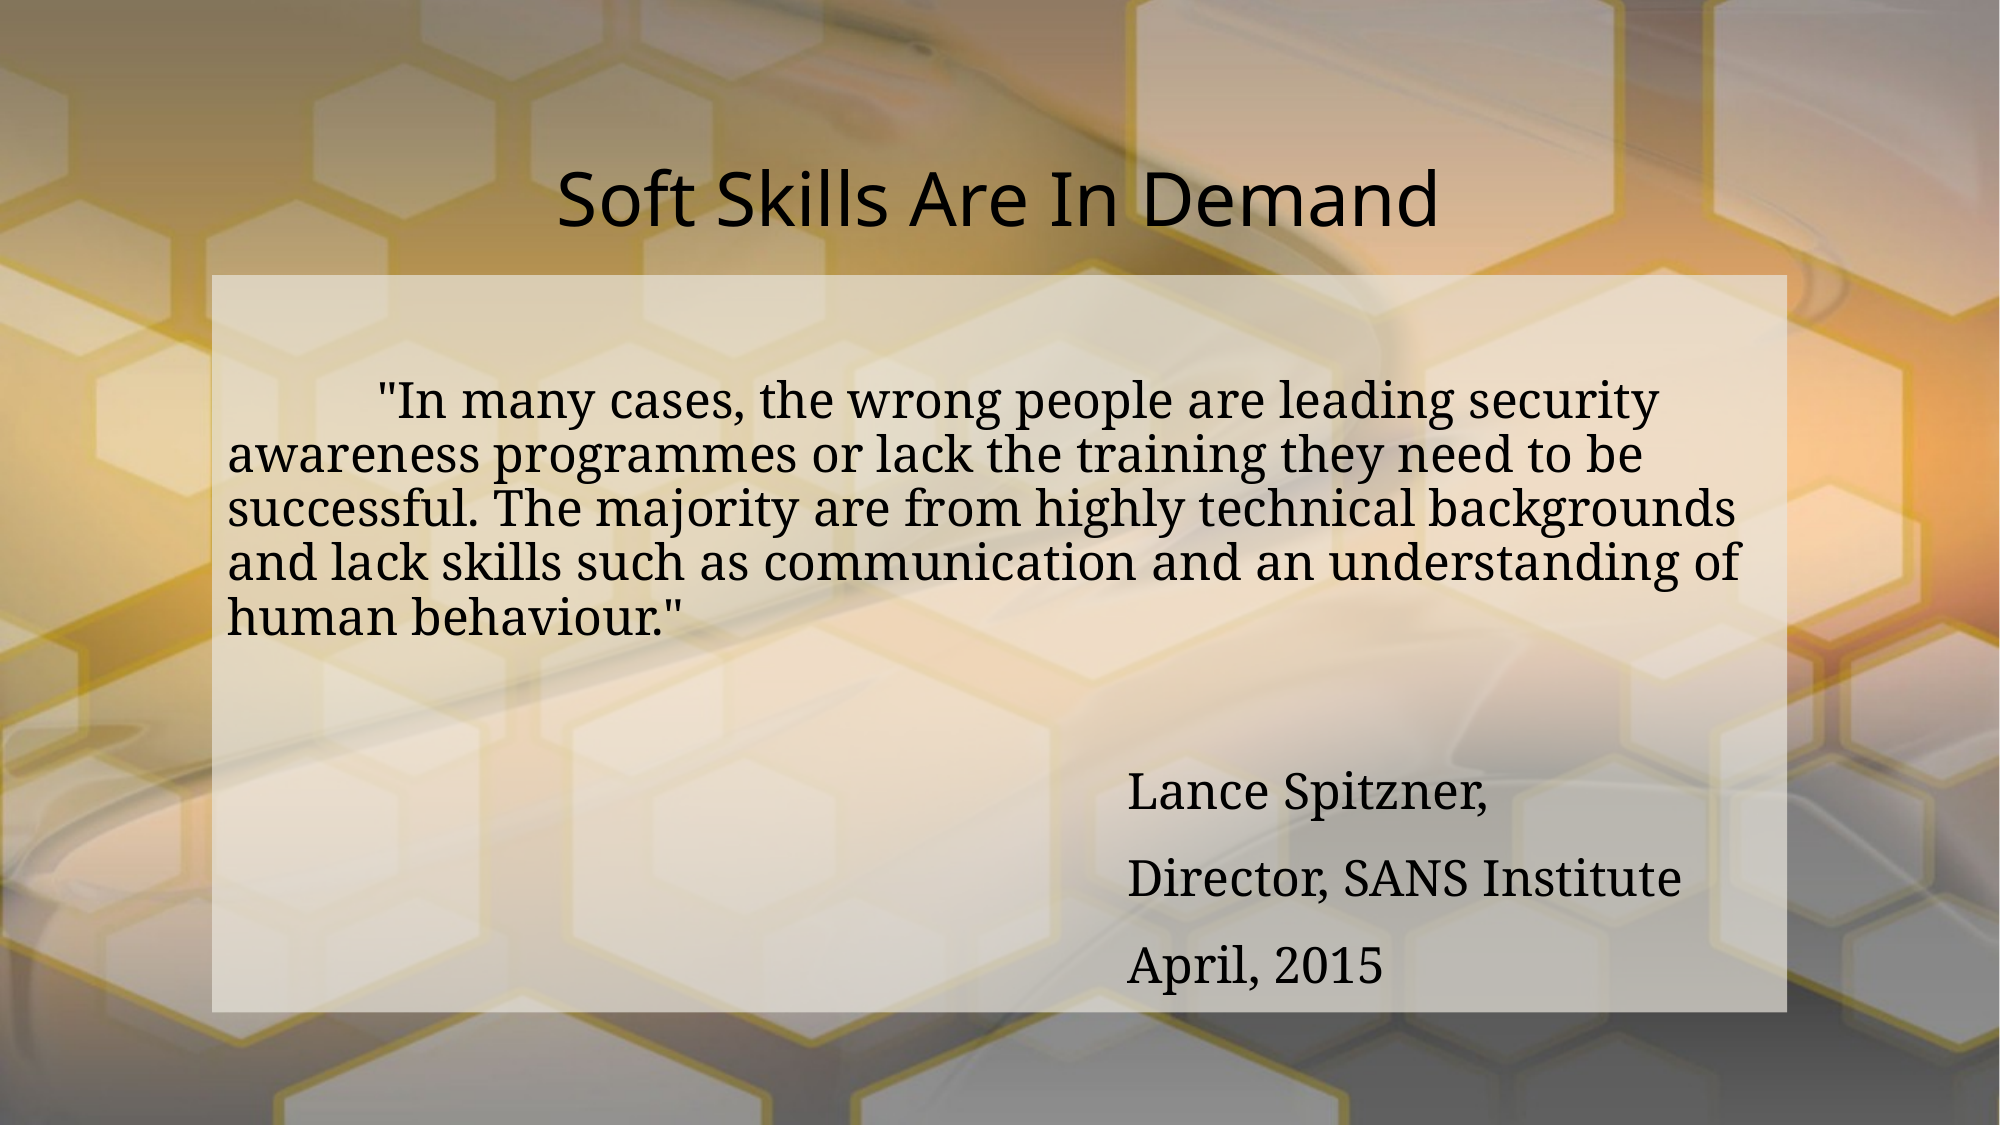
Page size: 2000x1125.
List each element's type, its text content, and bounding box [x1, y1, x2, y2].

picture [0, 0, 2000, 1125]
list "In many cases, the wrong people are leading security awareness programmes or lack the training they need to be successful. The majority are from highly technical backgrounds and lack skills such as communication and an understanding of human behaviour." Lance Spitzner, Director, SANS Institute April, 2015 [212, 275, 1788, 1013]
title Soft Skills Are In Demand [212, 62, 1788, 250]
